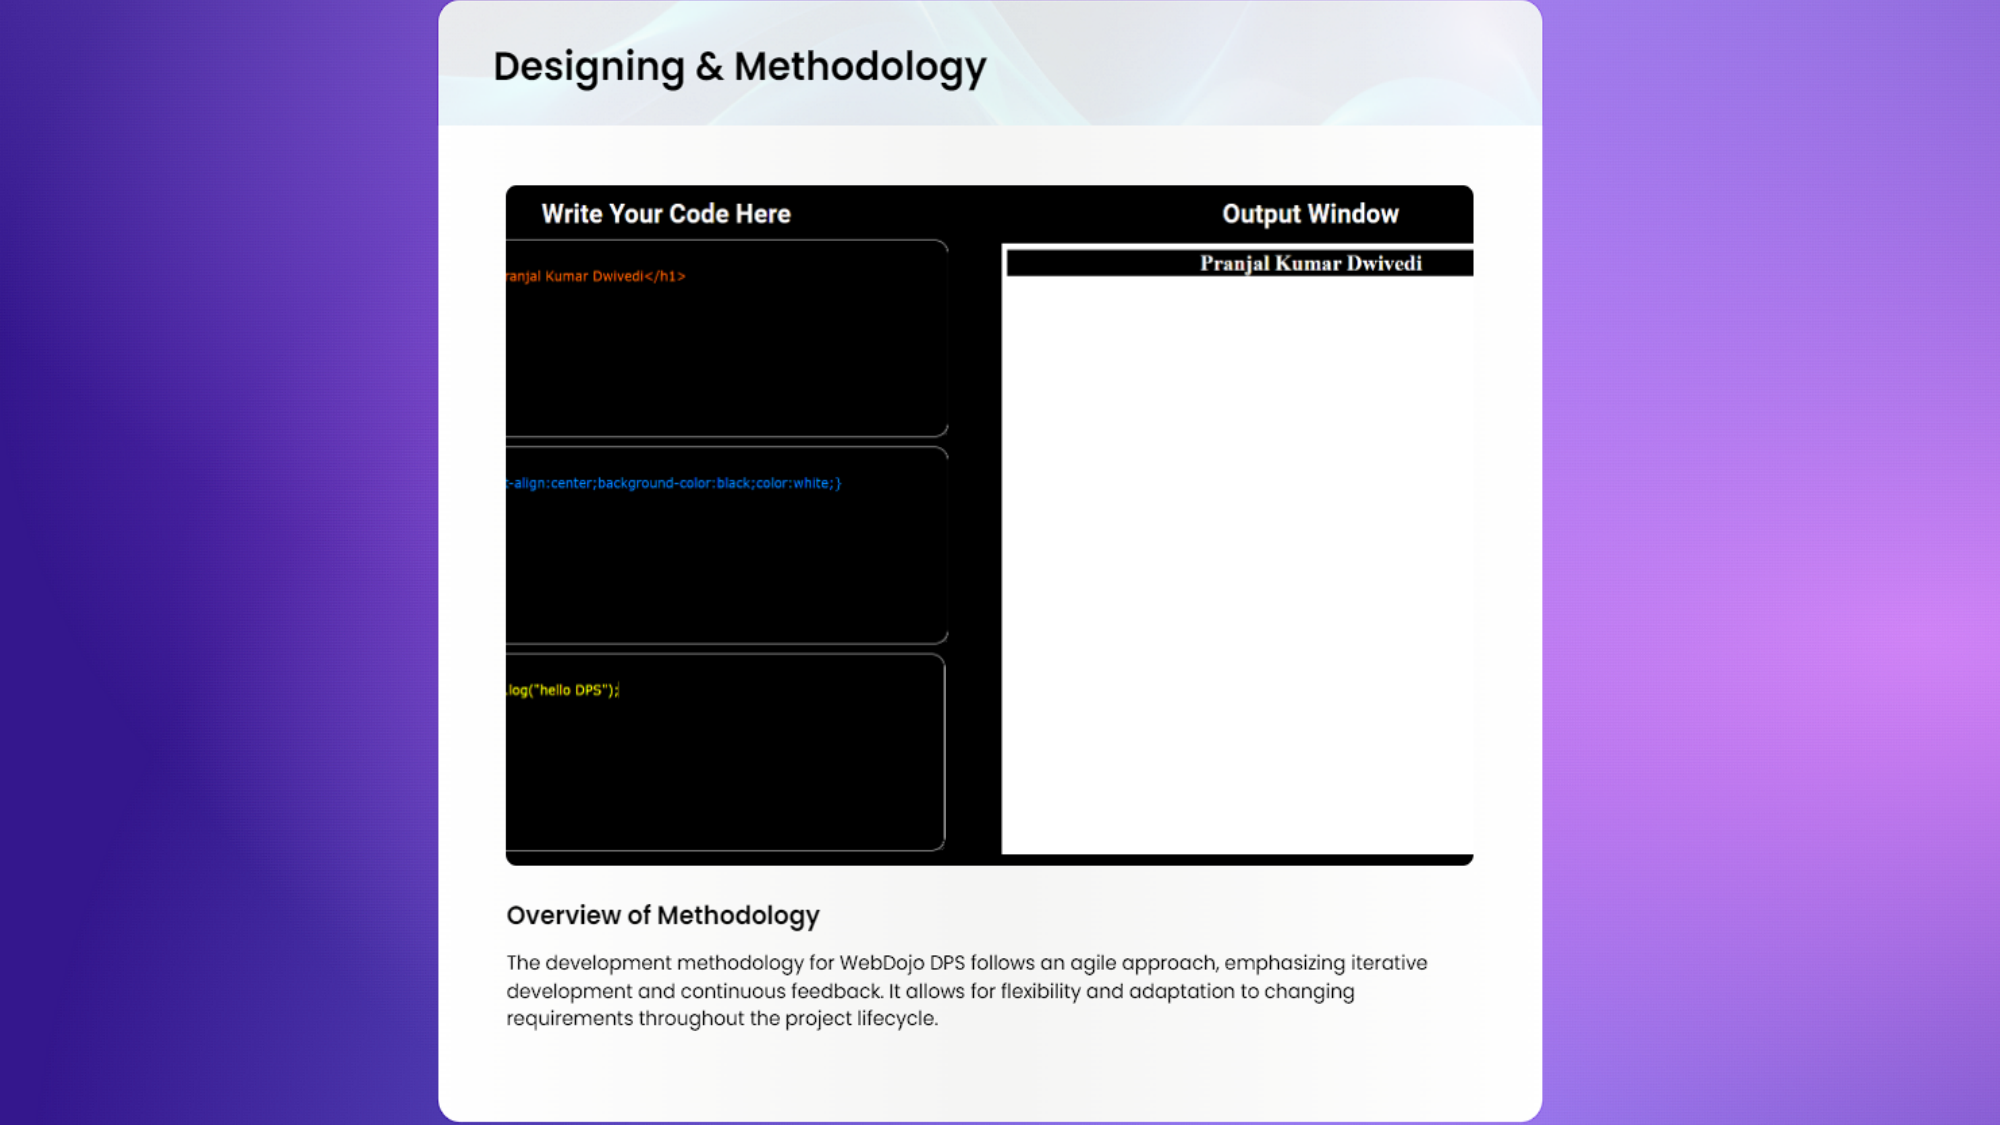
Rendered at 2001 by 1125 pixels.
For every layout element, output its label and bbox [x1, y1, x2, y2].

list [0, 0, 2000, 1125]
